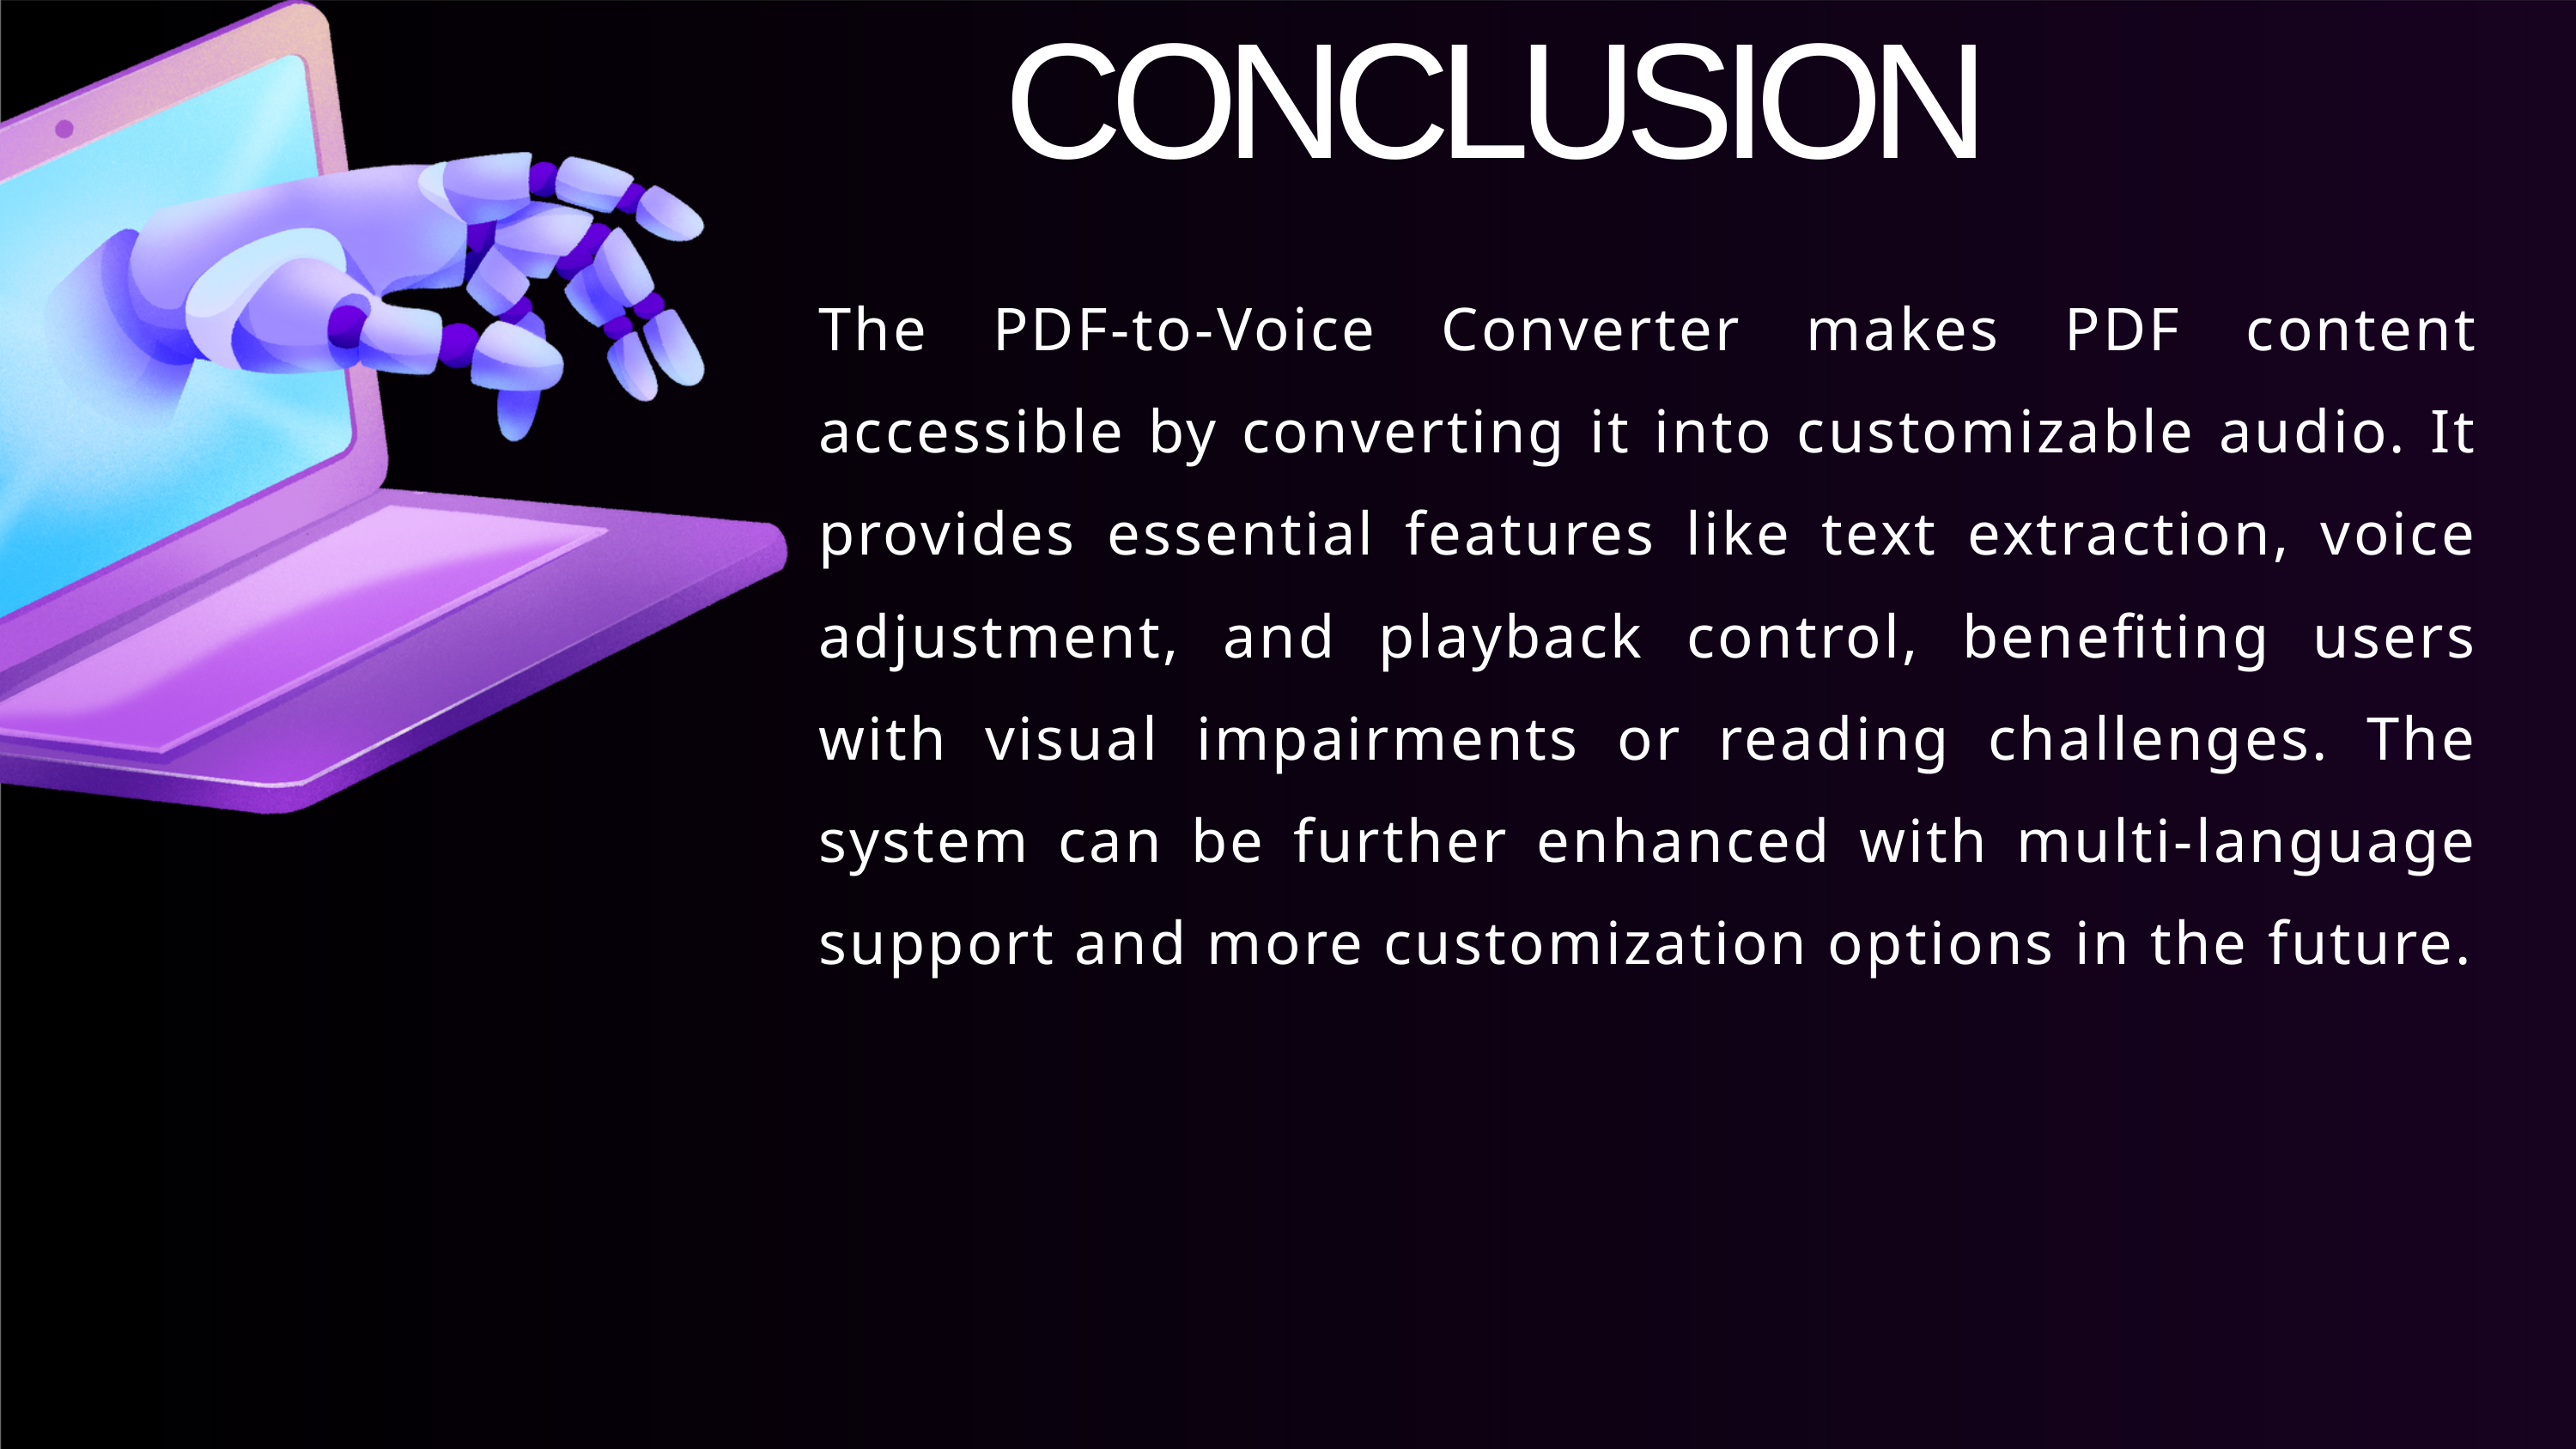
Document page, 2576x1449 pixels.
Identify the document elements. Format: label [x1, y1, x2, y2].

text_box [0, 0, 790, 815]
text_box [0, 0, 2576, 1449]
